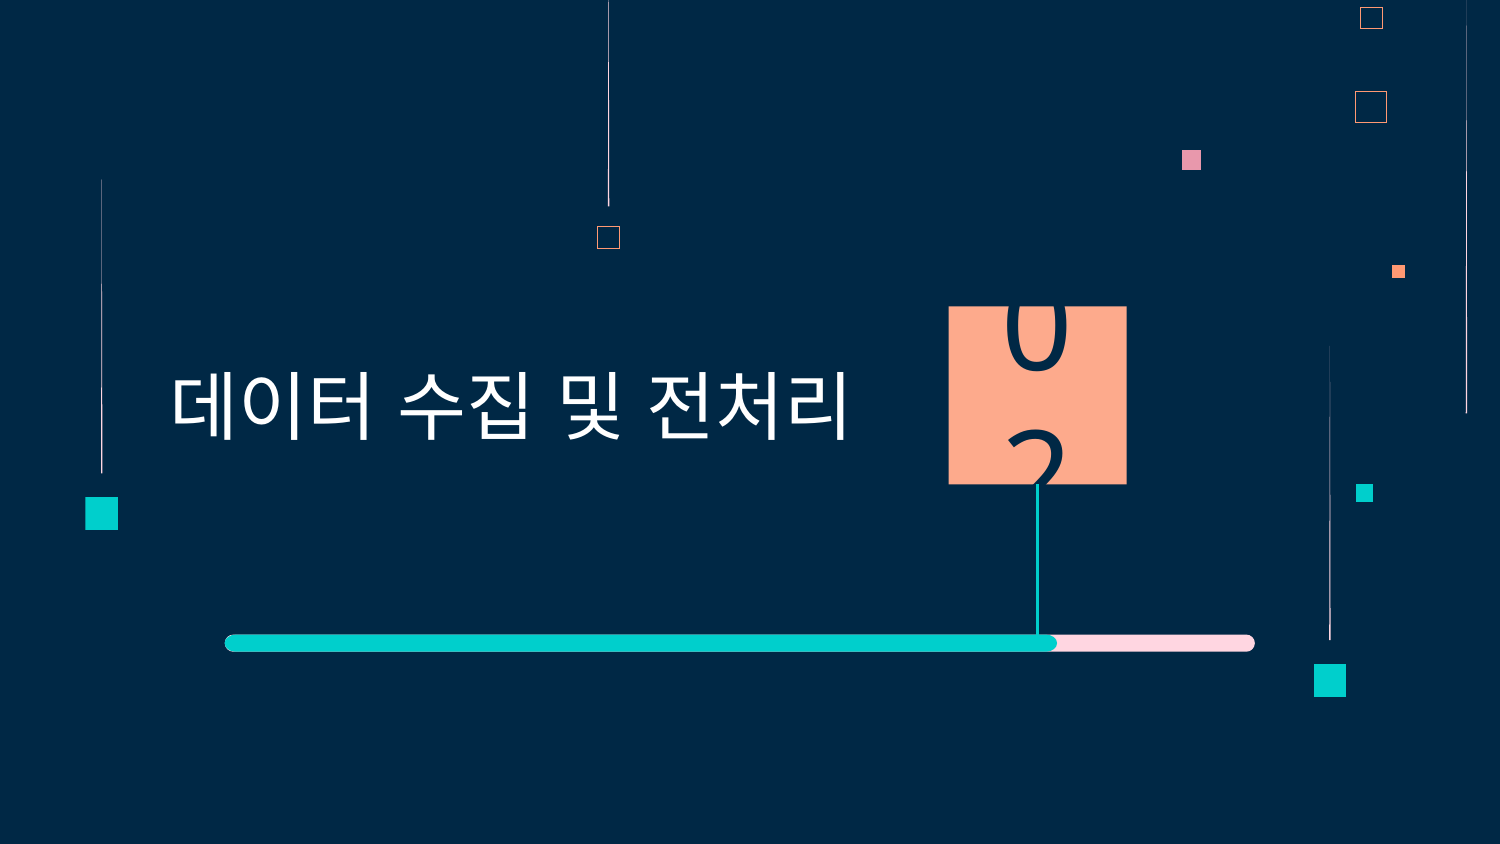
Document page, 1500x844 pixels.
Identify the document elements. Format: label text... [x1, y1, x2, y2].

title 데이터 수집 및 전처리 [74, 326, 948, 465]
text_box [948, 306, 1127, 485]
text_box [1049, 634, 1255, 652]
title 02 [957, 348, 1119, 443]
text_box [224, 634, 1058, 652]
